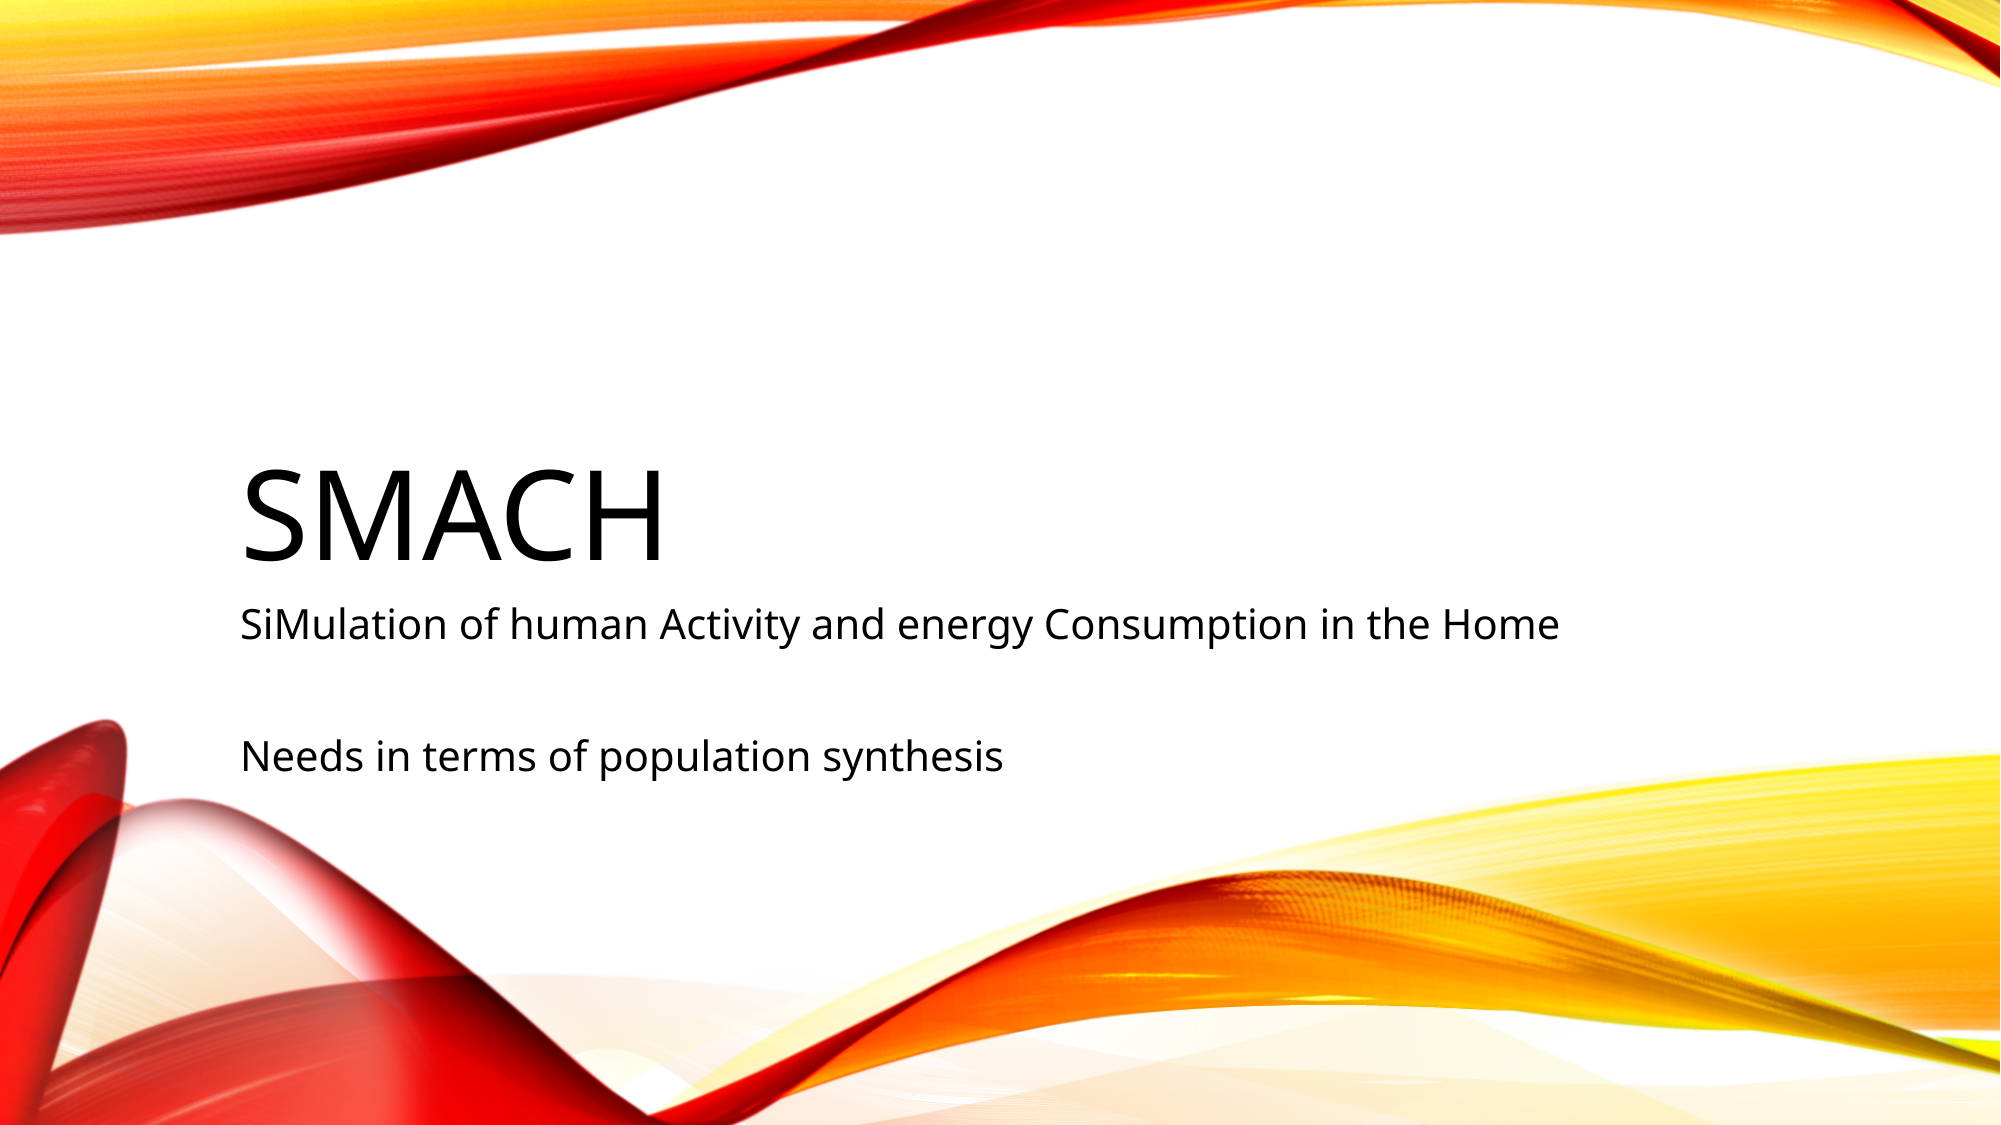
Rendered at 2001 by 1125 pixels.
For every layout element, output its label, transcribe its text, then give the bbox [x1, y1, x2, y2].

title SMACH [225, 295, 1775, 595]
picture [0, 717, 2000, 1125]
picture [0, 0, 2000, 237]
subtitle SiMulation of human Activity and energy Consumption in the Home Needs in terms of population synthesis [225, 595, 1852, 790]
